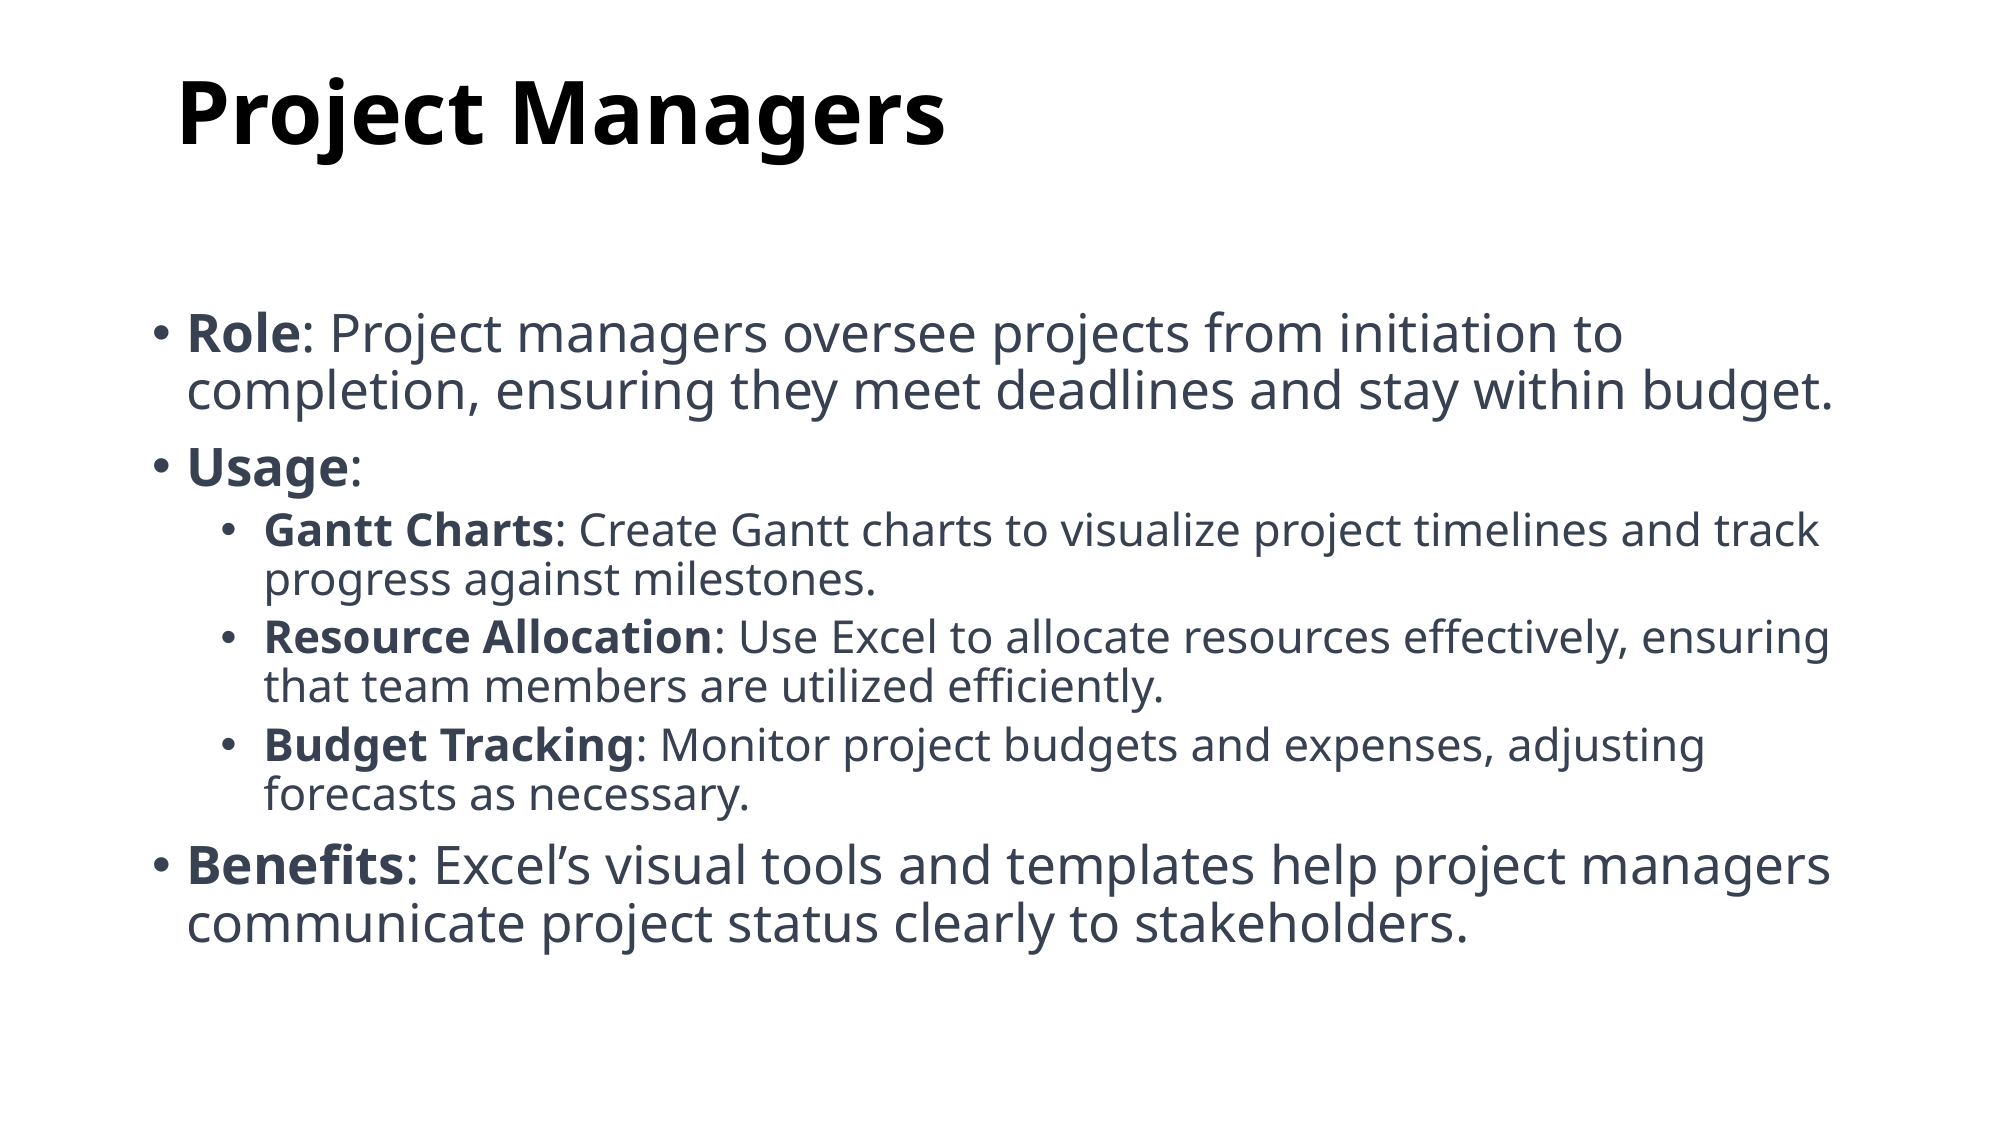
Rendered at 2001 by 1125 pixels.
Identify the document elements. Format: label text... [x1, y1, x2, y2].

title Project Managers [137, 59, 1863, 278]
list Role: Project managers oversee projects from initiation to completion, ensuring they meet deadlines and stay within budget. Usage: Gantt Charts: Create Gantt charts to visualize project timelines and track progress against milestones. Resource Allocation: Use Excel to allocate resources effectively, ensuring that team members are utilized efficiently. Budget Tracking: Monitor project budgets and expenses, adjusting forecasts as necessary. Benefits: Excel’s visual tools and templates help project managers communicate project status clearly to stakeholders. [137, 299, 1863, 1014]
